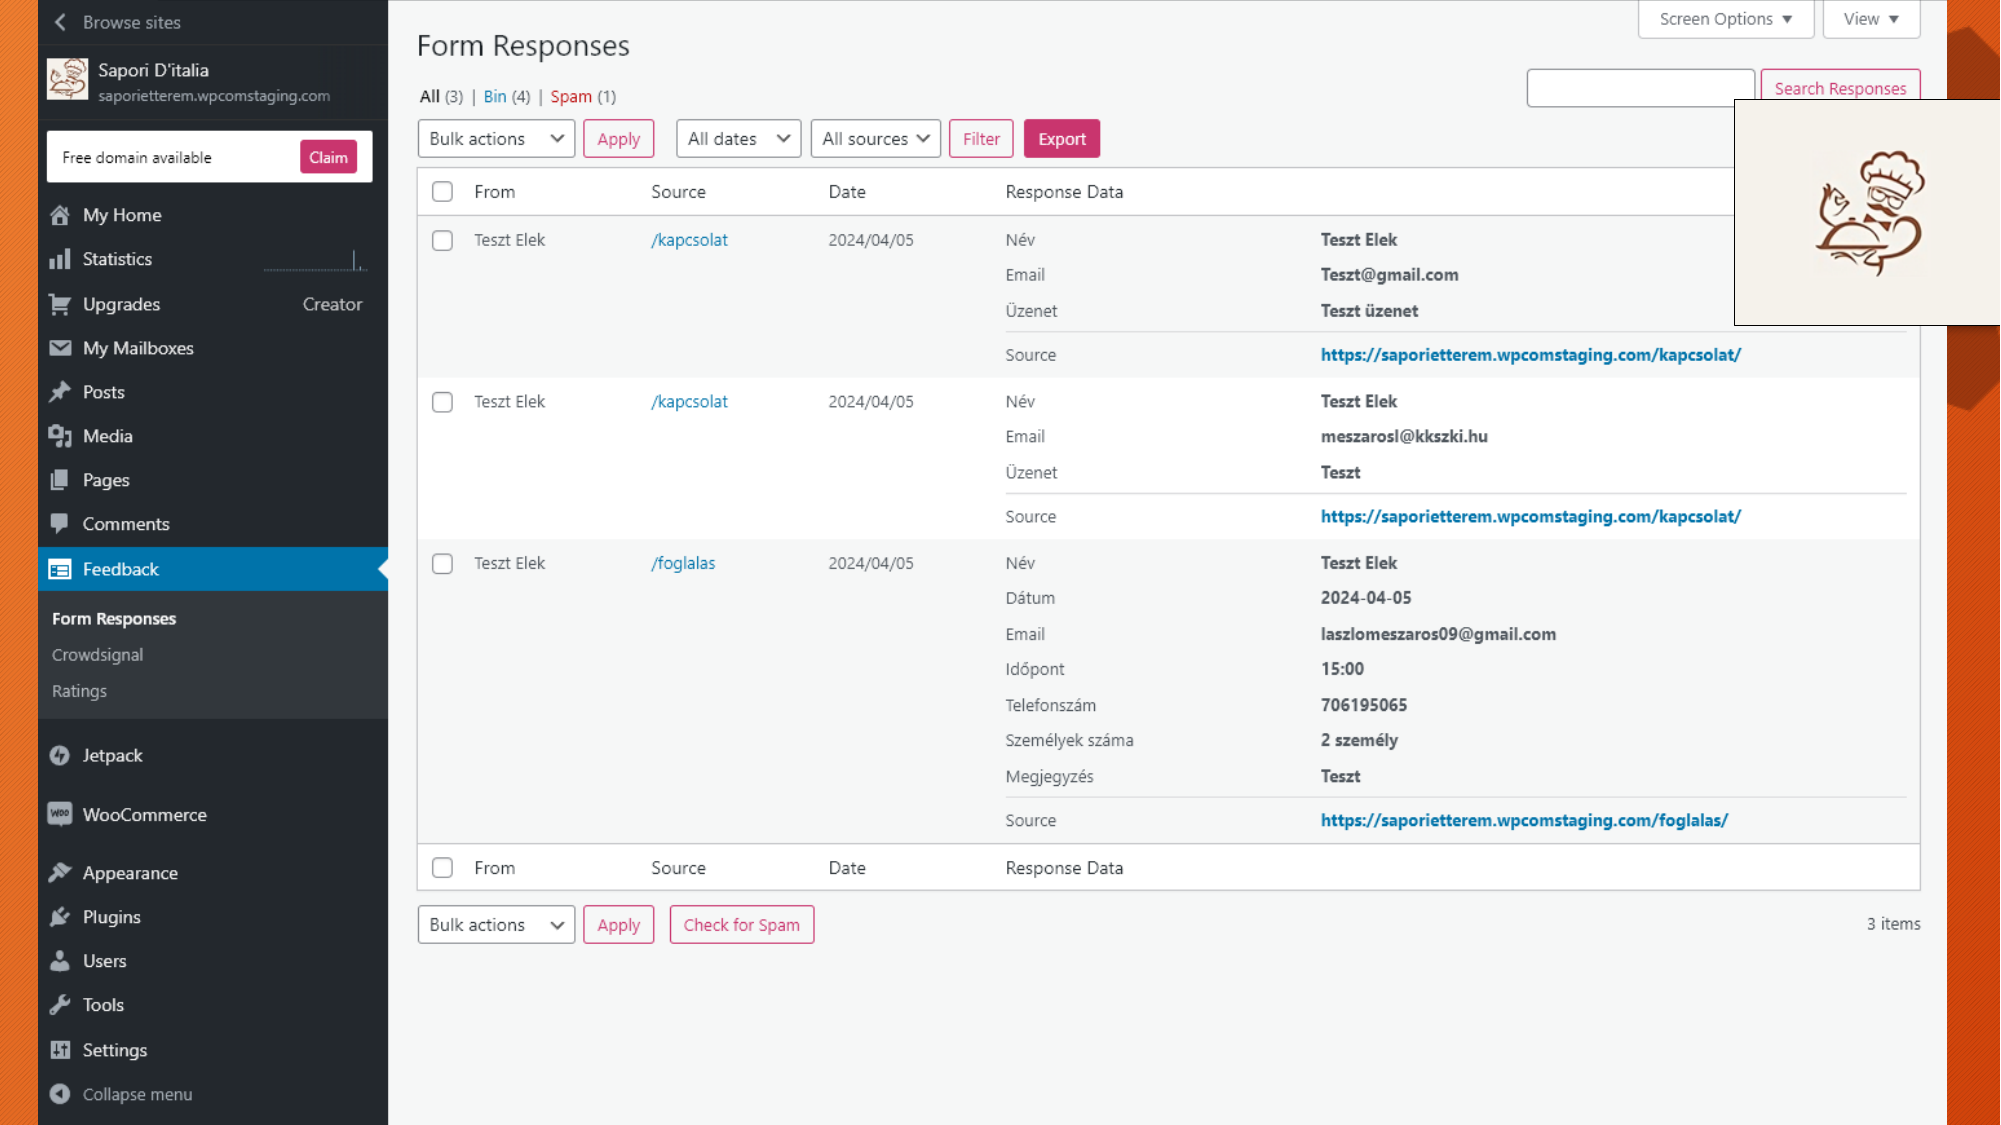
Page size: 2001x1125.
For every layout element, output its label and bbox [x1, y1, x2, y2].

picture [85, 563, 90, 575]
picture [148, 563, 155, 575]
picture [138, 567, 145, 575]
text_box [1733, 99, 2000, 326]
picture [108, 563, 125, 575]
picture [49, 559, 71, 579]
picture [38, 0, 2000, 1125]
picture [94, 567, 105, 575]
